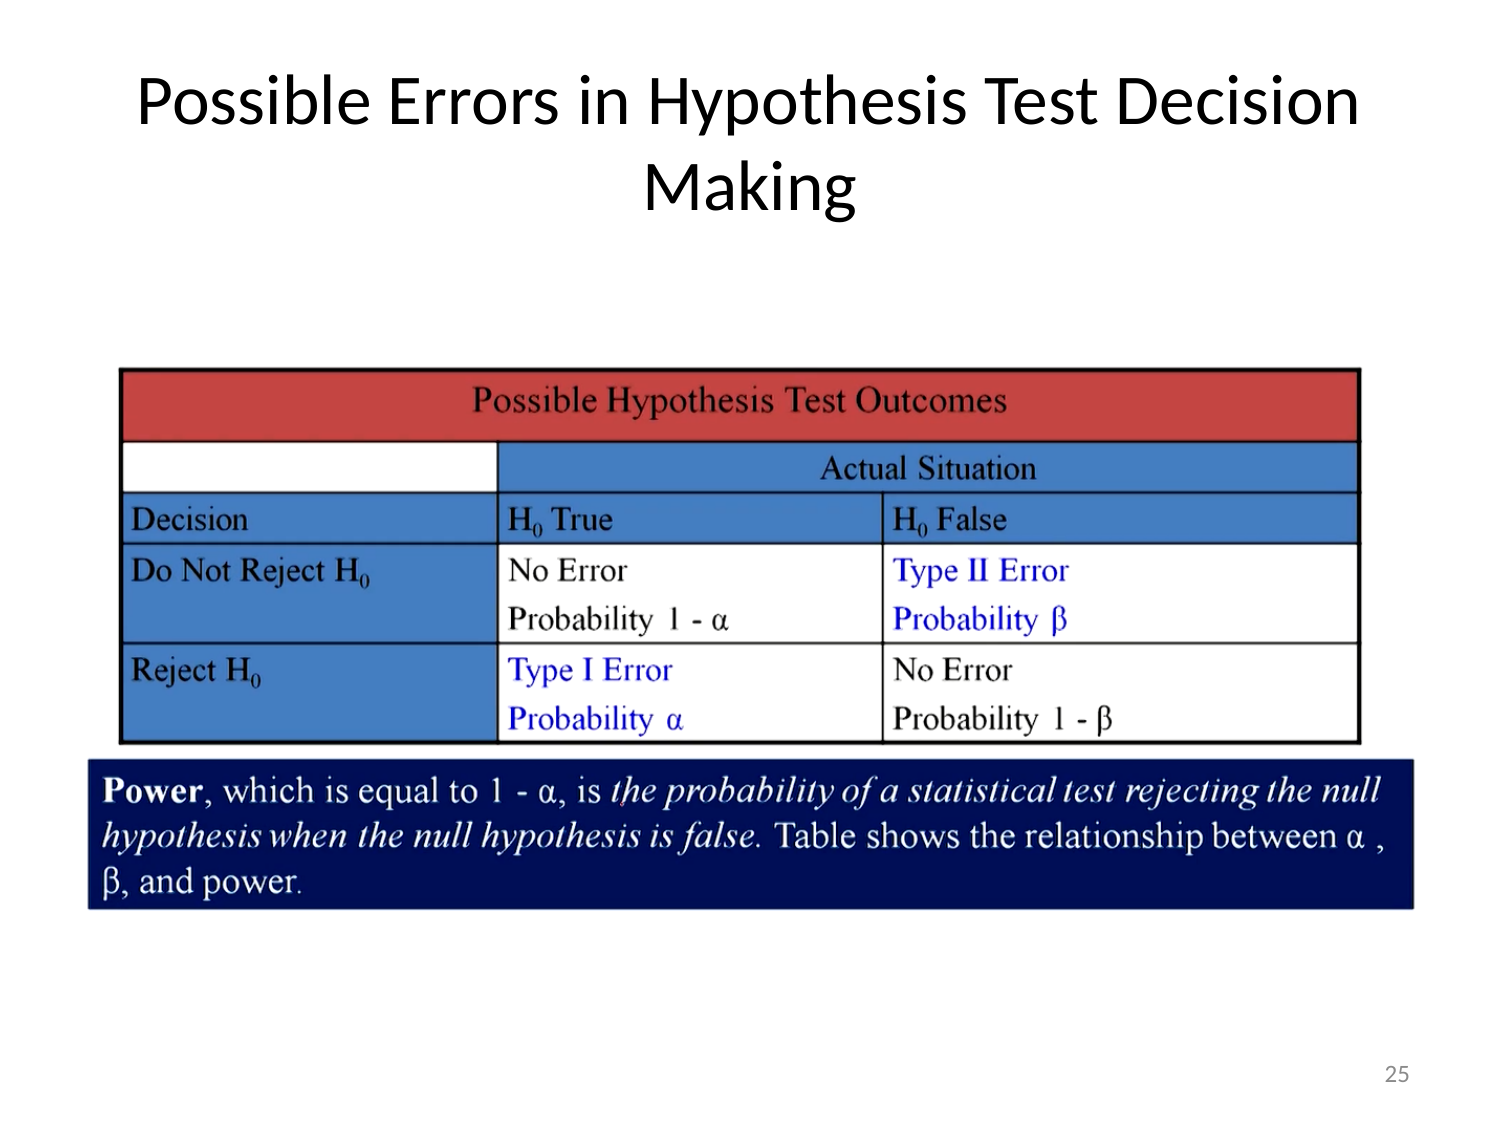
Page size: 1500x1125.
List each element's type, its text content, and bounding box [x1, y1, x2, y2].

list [74, 355, 1426, 913]
slide_number 25 [1074, 1042, 1425, 1103]
title Possible Errors in Hypothesis Test Decision Making [75, 45, 1425, 233]
